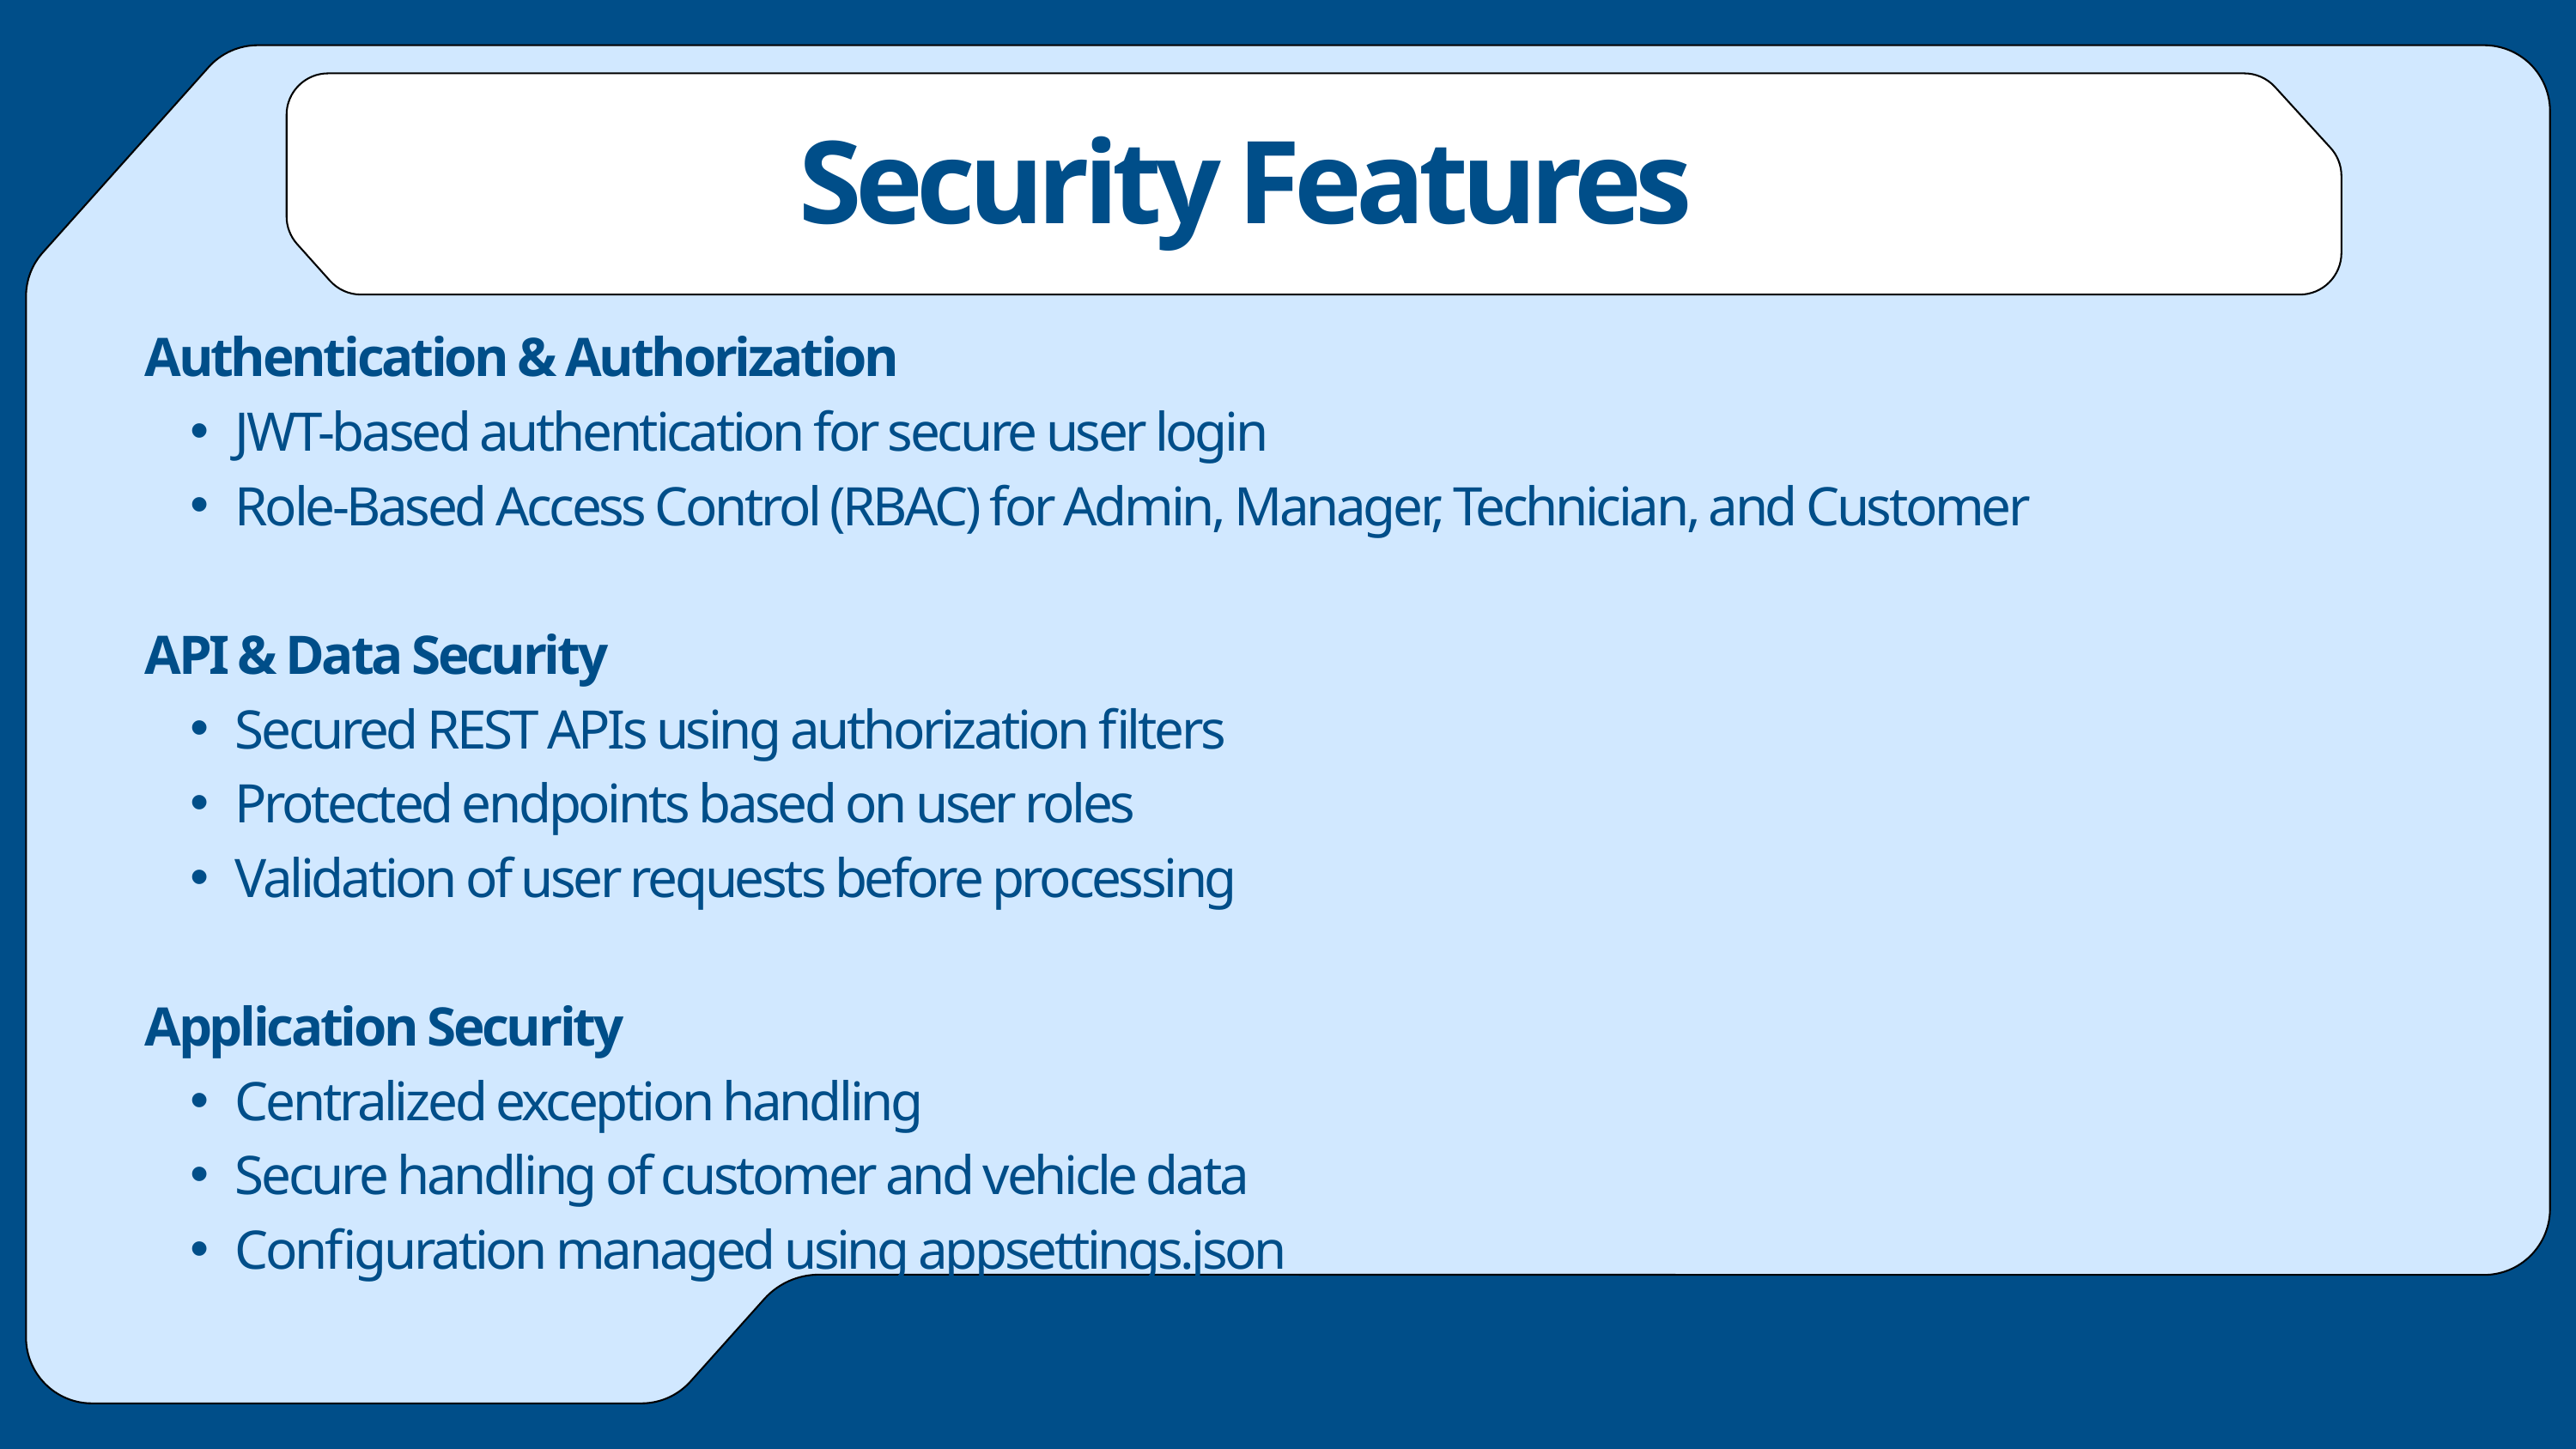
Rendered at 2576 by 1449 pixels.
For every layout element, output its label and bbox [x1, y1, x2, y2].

text_box [286, 73, 2342, 295]
text_box [26, 45, 2550, 1404]
